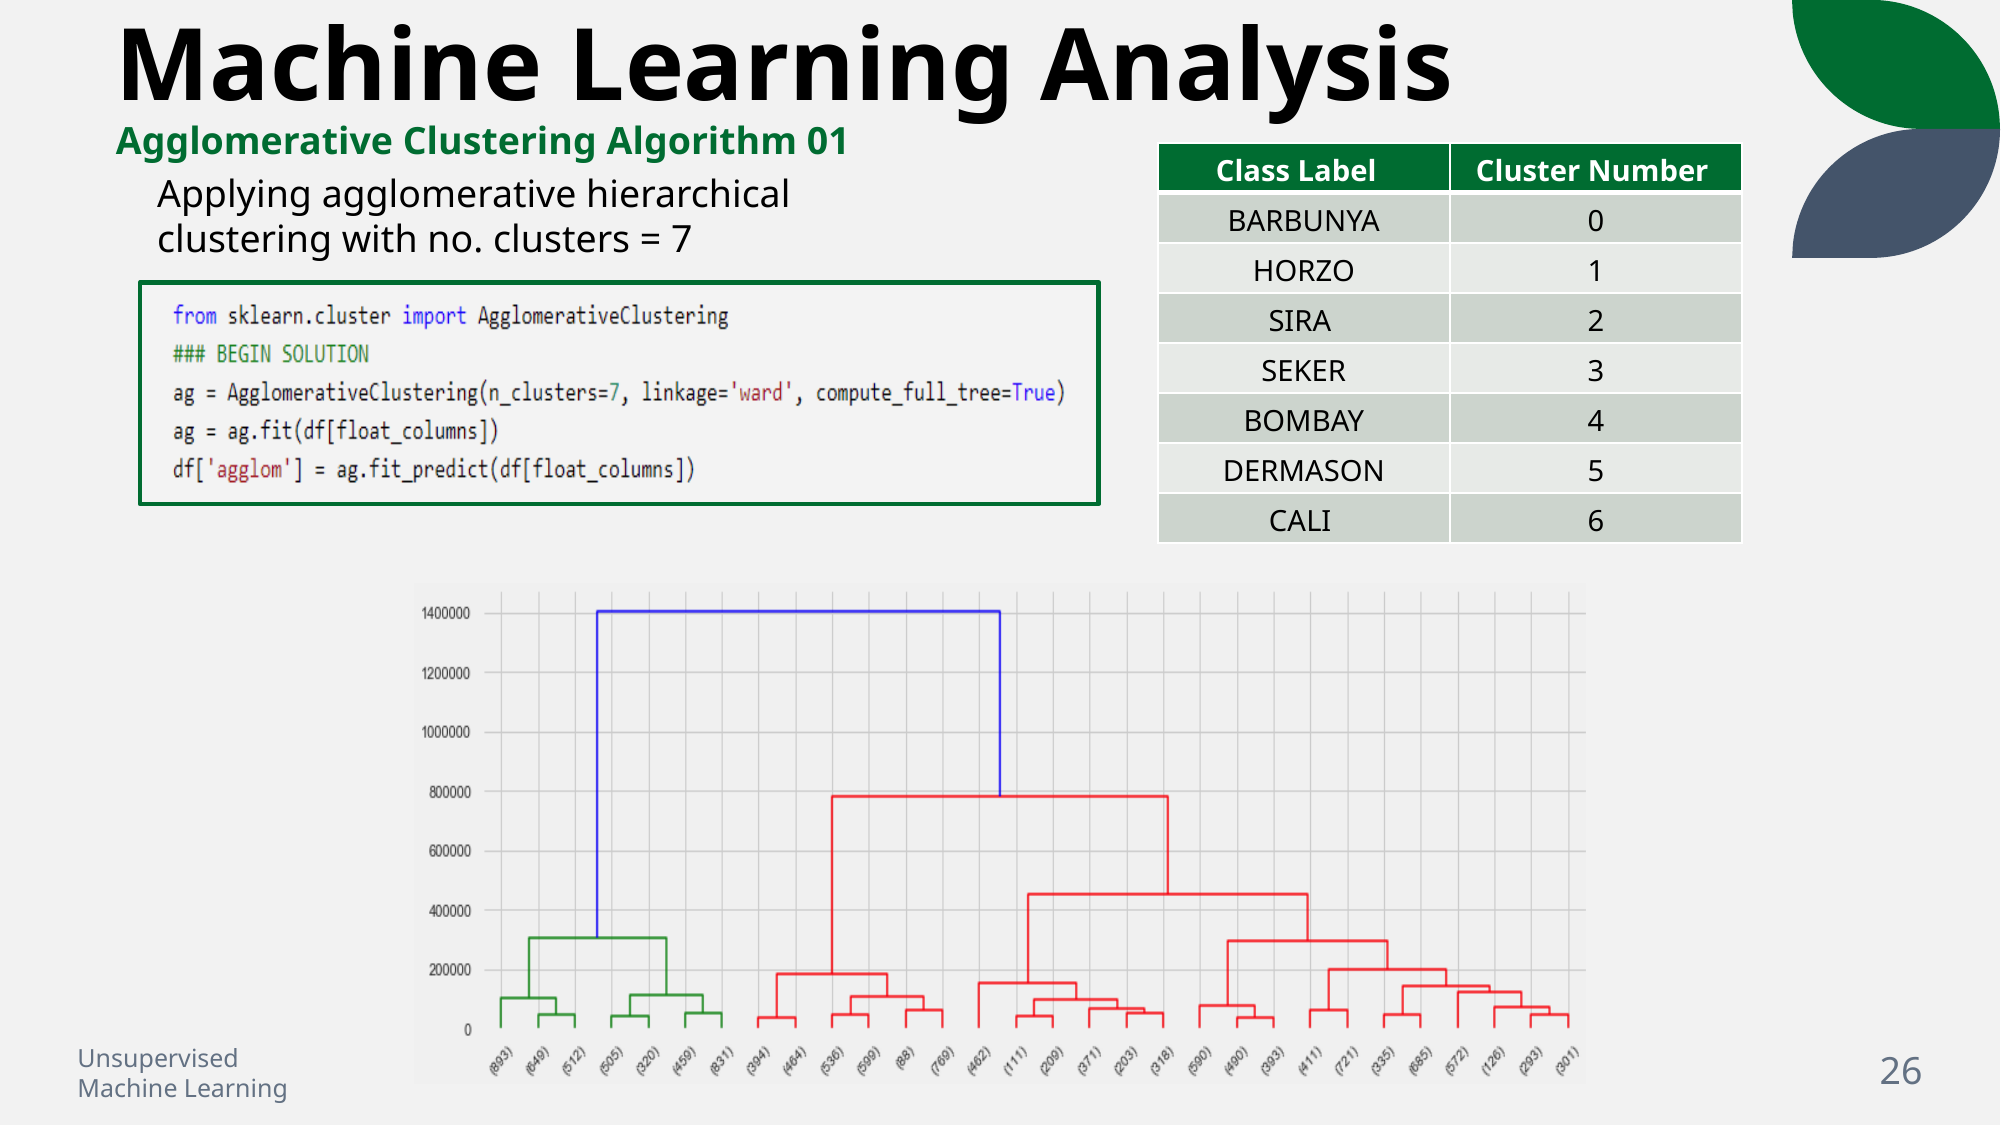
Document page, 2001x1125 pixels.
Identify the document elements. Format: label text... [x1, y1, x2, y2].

table_cell CALI [1159, 494, 1449, 542]
title Machine Learning Analysis Agglomerative Clustering Algorithm 01 [100, 22, 1705, 171]
table_cell 3 [1451, 344, 1741, 392]
table_cell 0 [1451, 195, 1741, 242]
table_cell HORZO [1159, 244, 1449, 292]
table_cell 5 [1451, 444, 1741, 492]
table_header Class Label [1159, 144, 1449, 190]
table_cell BOMBAY [1159, 394, 1449, 442]
table_cell 4 [1451, 394, 1741, 442]
table_header Cluster Number [1451, 144, 1741, 190]
table_cell SIRA [1159, 294, 1449, 342]
picture [414, 583, 1586, 1084]
table_cell SEKER [1159, 344, 1449, 392]
slide_number 26 [1665, 1042, 1938, 1103]
table_cell DERMASON [1159, 444, 1449, 492]
picture [142, 284, 1097, 502]
table_cell BARBUNYA [1159, 195, 1449, 242]
text_box Applying agglomerative hierarchical clustering with no. clusters = 7 [142, 163, 926, 268]
table_cell 6 [1451, 494, 1741, 542]
slide_number Unsupervised Machine Learning [62, 1042, 342, 1103]
table_cell 2 [1451, 294, 1741, 342]
table_cell 1 [1451, 244, 1741, 292]
